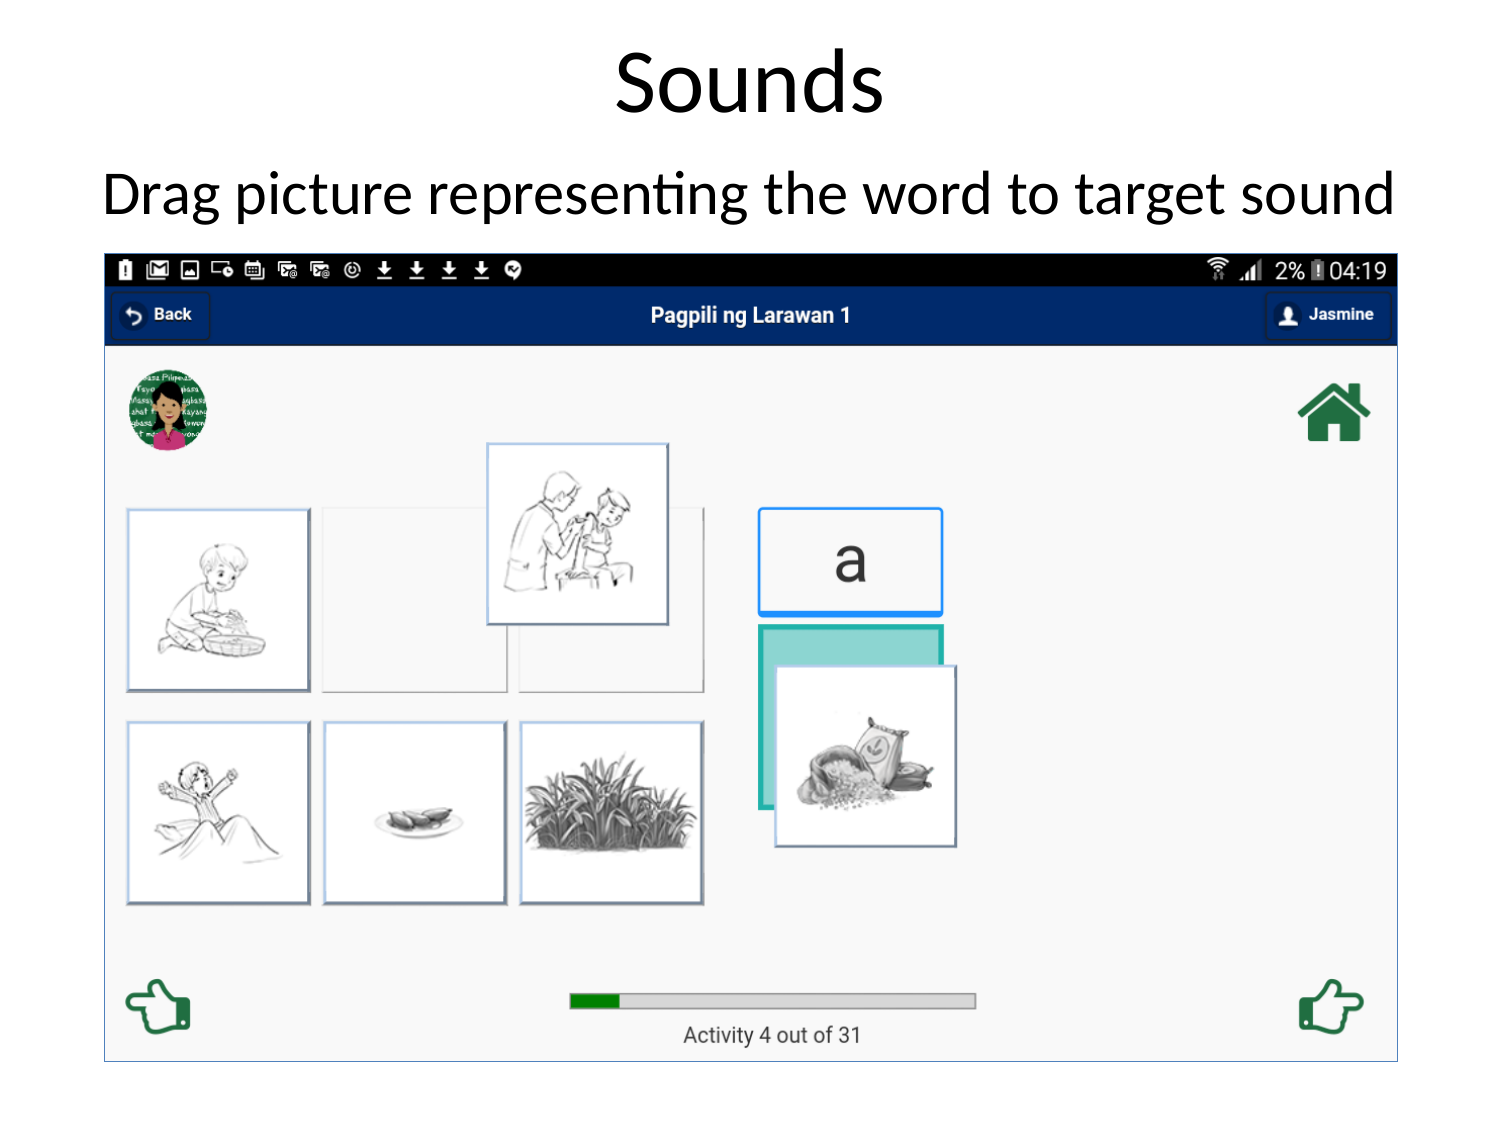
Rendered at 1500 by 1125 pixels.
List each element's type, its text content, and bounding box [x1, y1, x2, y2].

picture [104, 253, 1398, 1062]
text_box Drag picture representing the word to target sound [74, 95, 1425, 284]
title Sounds [75, 0, 1425, 95]
